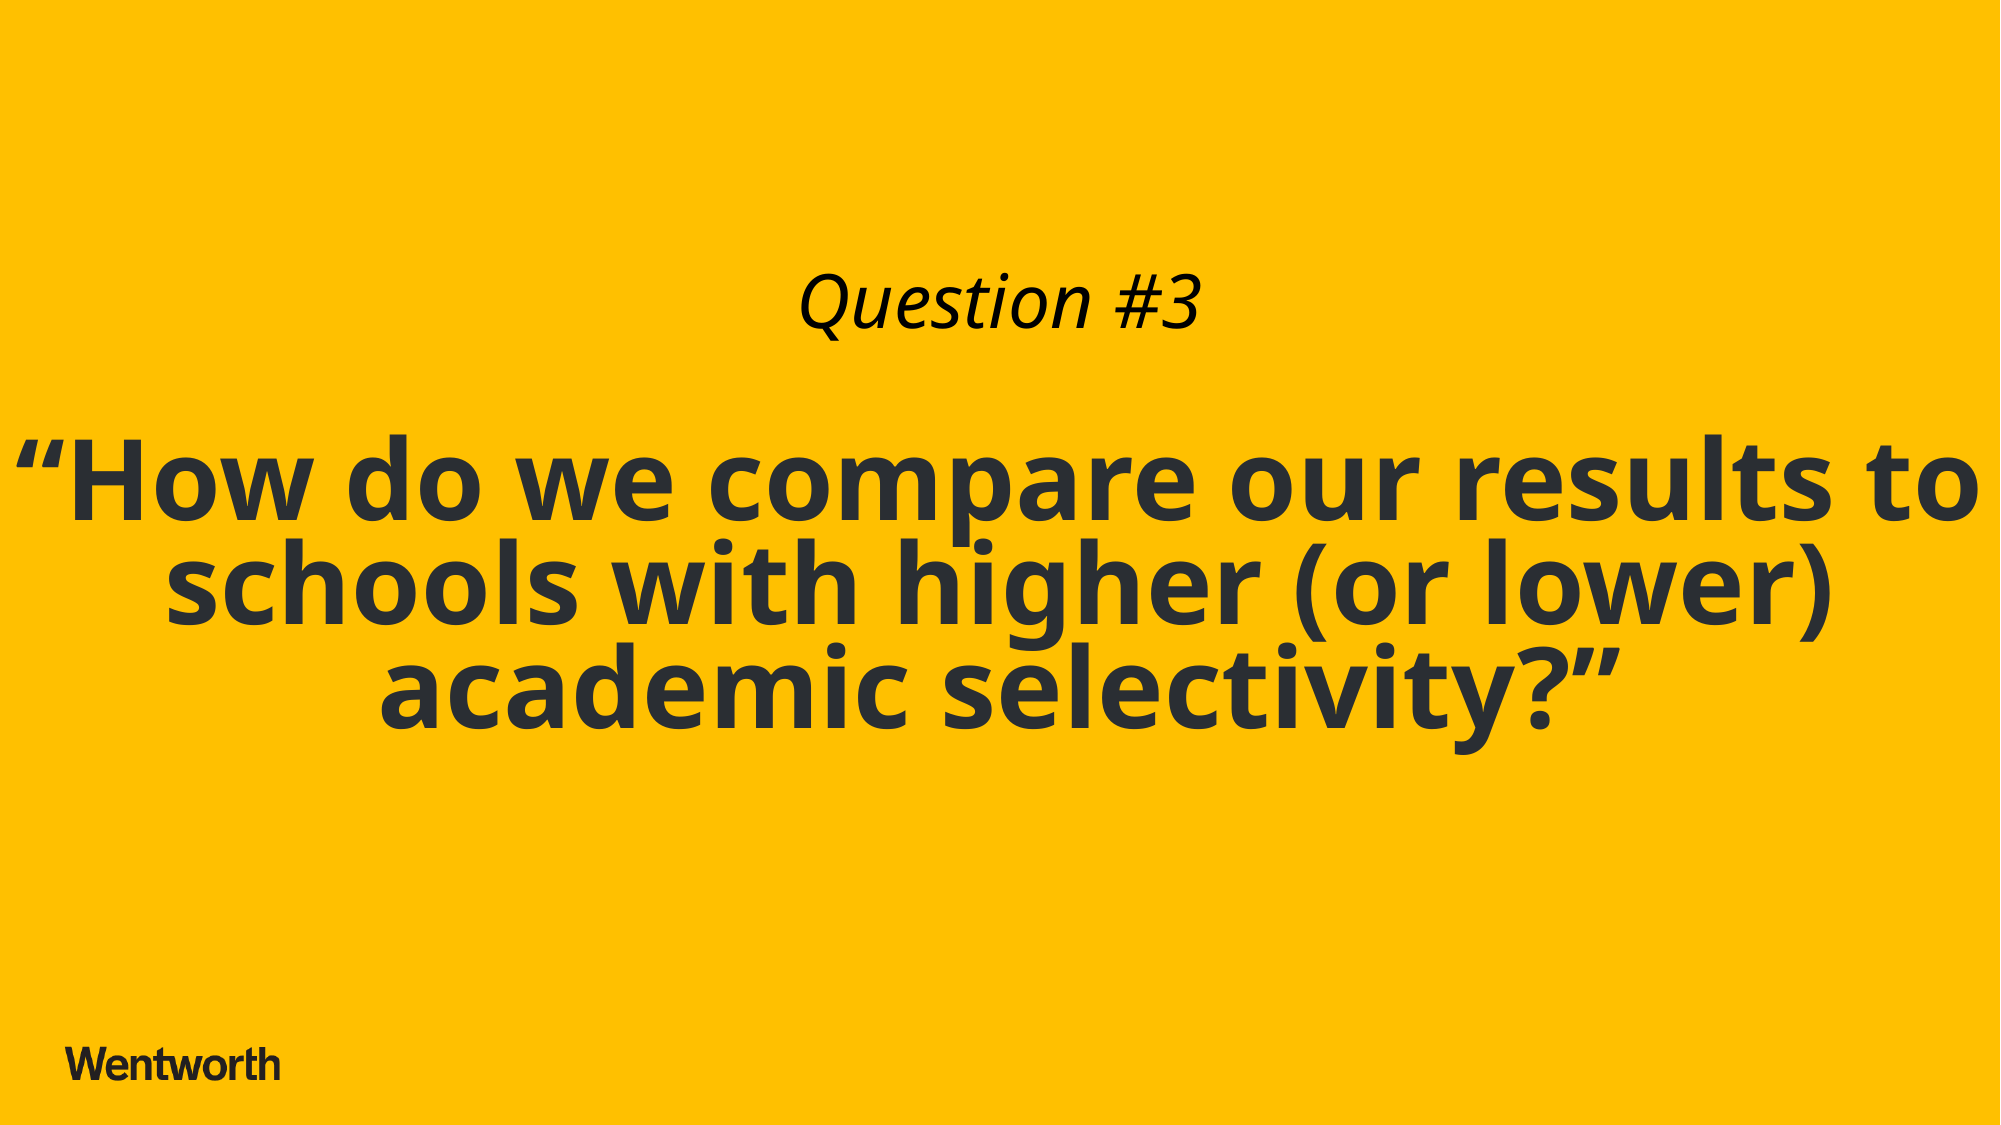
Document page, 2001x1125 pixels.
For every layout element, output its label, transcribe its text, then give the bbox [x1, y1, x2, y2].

text_box “How do we compare our results to schools with higher (or lower) academic selectivity?” [0, 311, 2000, 879]
picture [64, 1046, 280, 1081]
text_box Question #3 [536, 246, 1464, 351]
